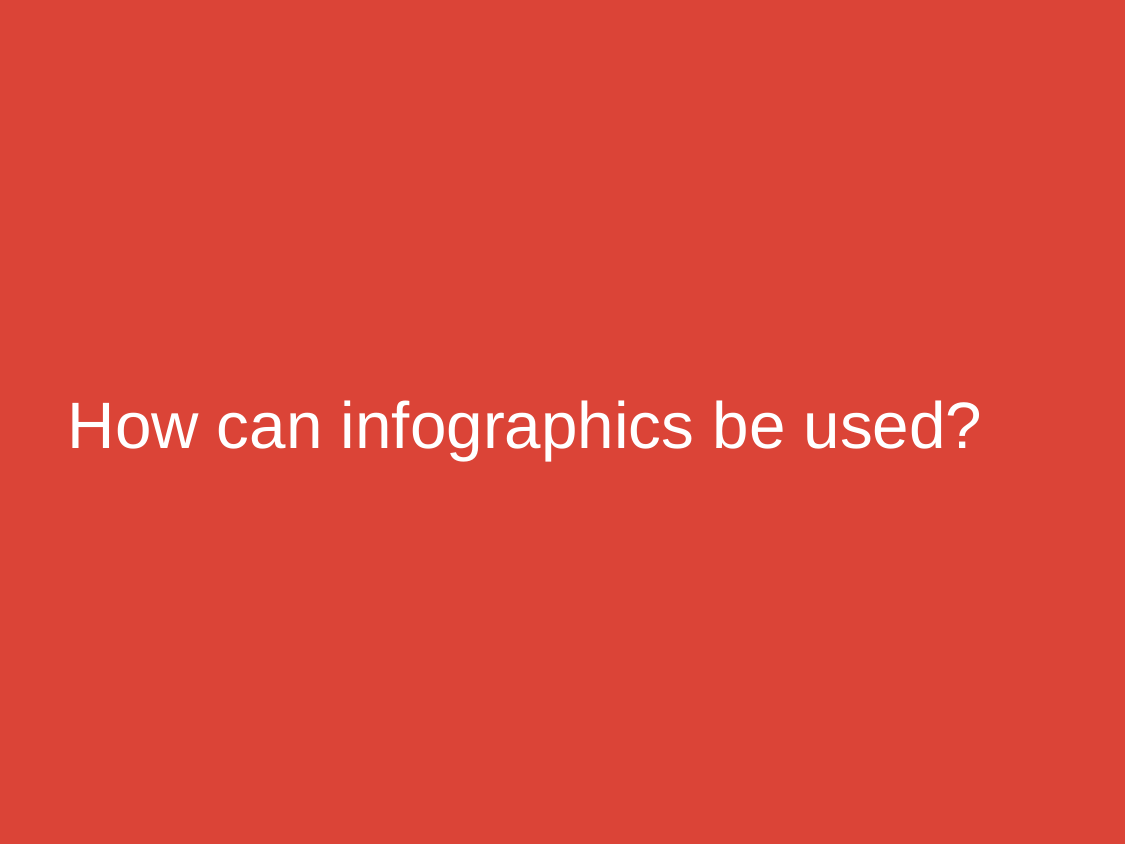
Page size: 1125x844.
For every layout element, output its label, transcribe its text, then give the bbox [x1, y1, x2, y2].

title How can infographics be used? [56, 359, 1069, 485]
